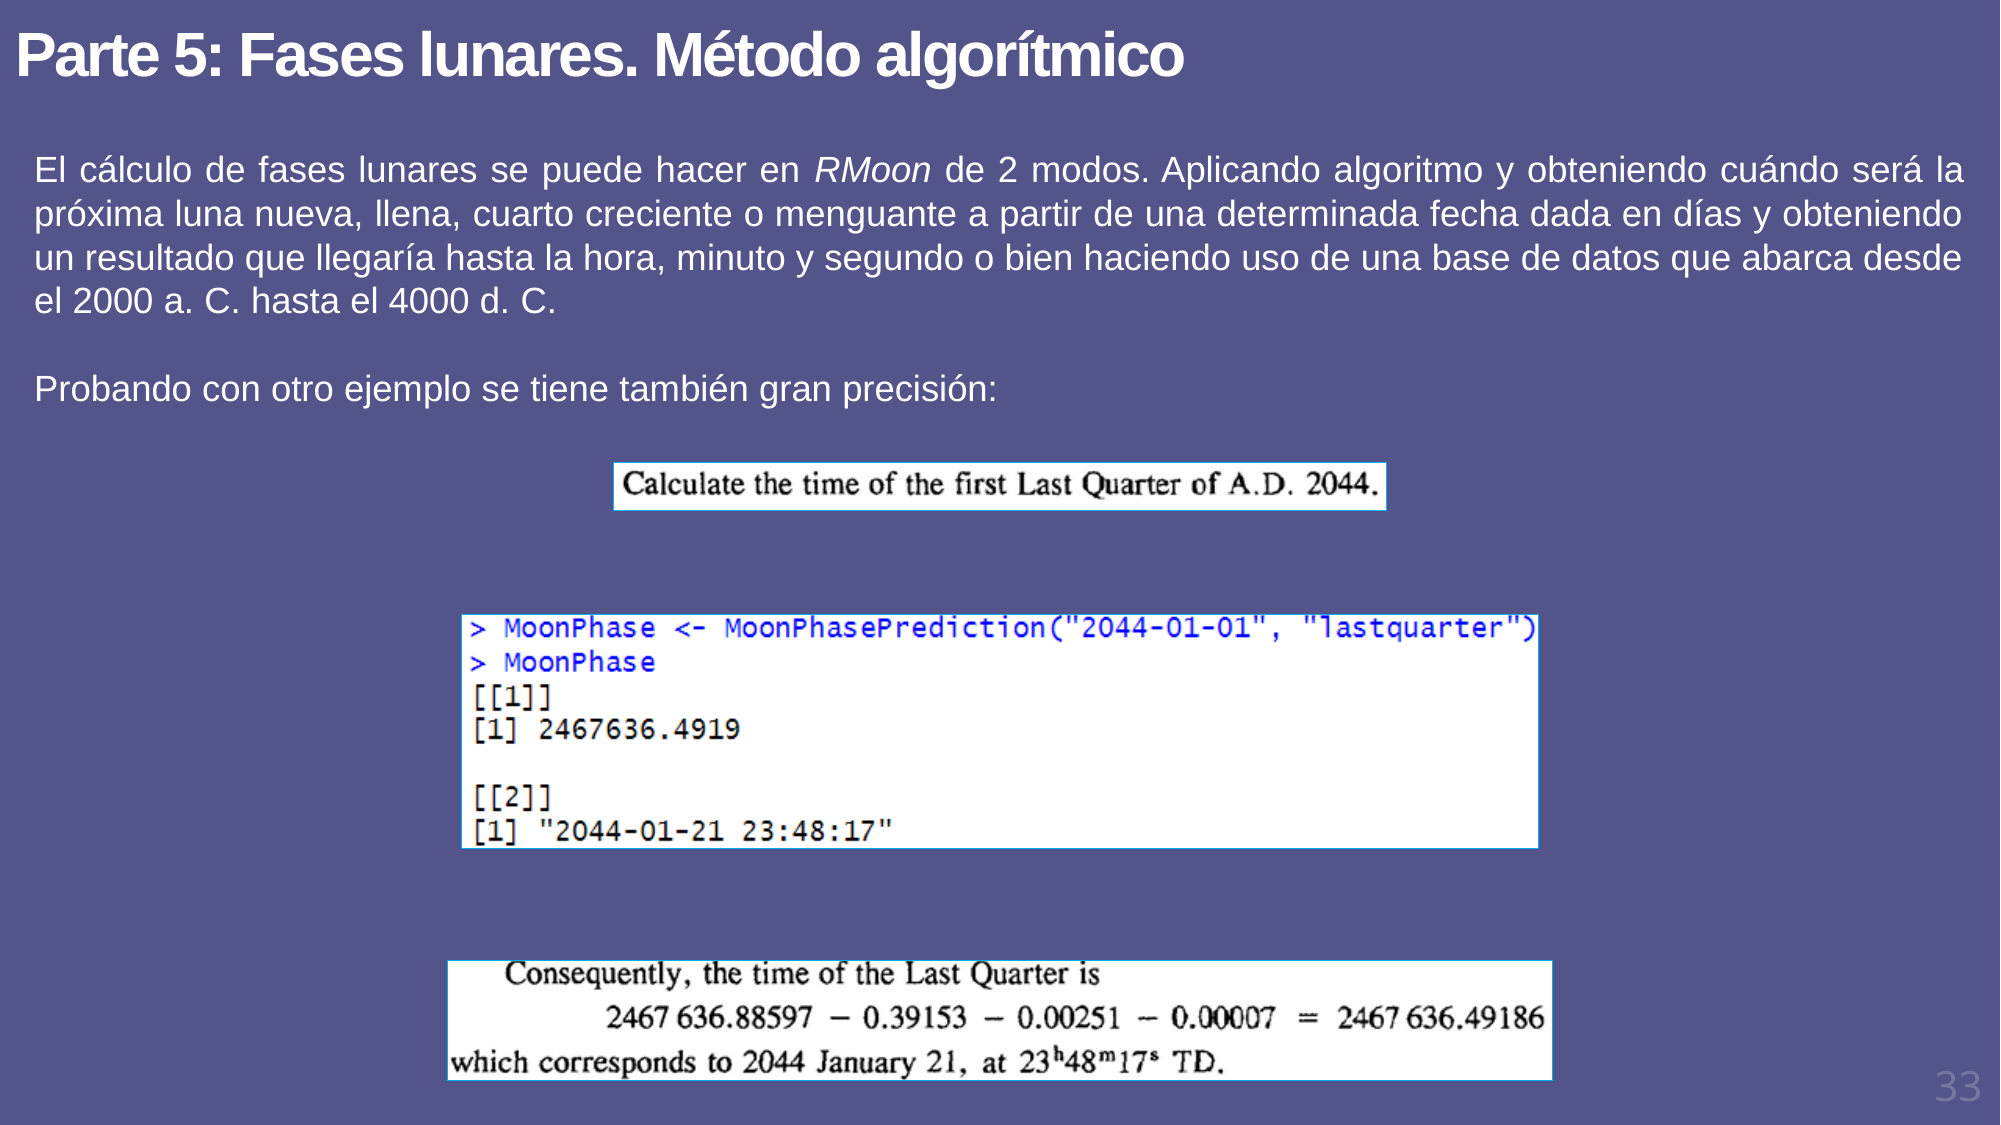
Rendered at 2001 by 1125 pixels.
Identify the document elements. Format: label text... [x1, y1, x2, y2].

title Parte 5: Fases lunares. Método algorítmico [0, 3, 2000, 96]
slide_number 33 [1902, 1046, 1998, 1125]
picture [615, 464, 1385, 509]
text_box El cálculo de fases lunares se puede hacer en RMoon de 2 modos. Aplicando algoritmo y obteniendo cuándo será la próxima luna nueva, llena, cuarto creciente o menguante a partir de una determinada fecha dada en días y obteniendo un resultado que llegaría hasta la hora, minuto y segundo o bien haciendo uso de una base de datos que abarca desde el 2000 a. C. hasta el 4000 d. C. Probando con otro ejemplo se tiene también gran precisión: [19, 138, 1981, 416]
picture [449, 962, 1551, 1079]
picture [463, 616, 1537, 847]
